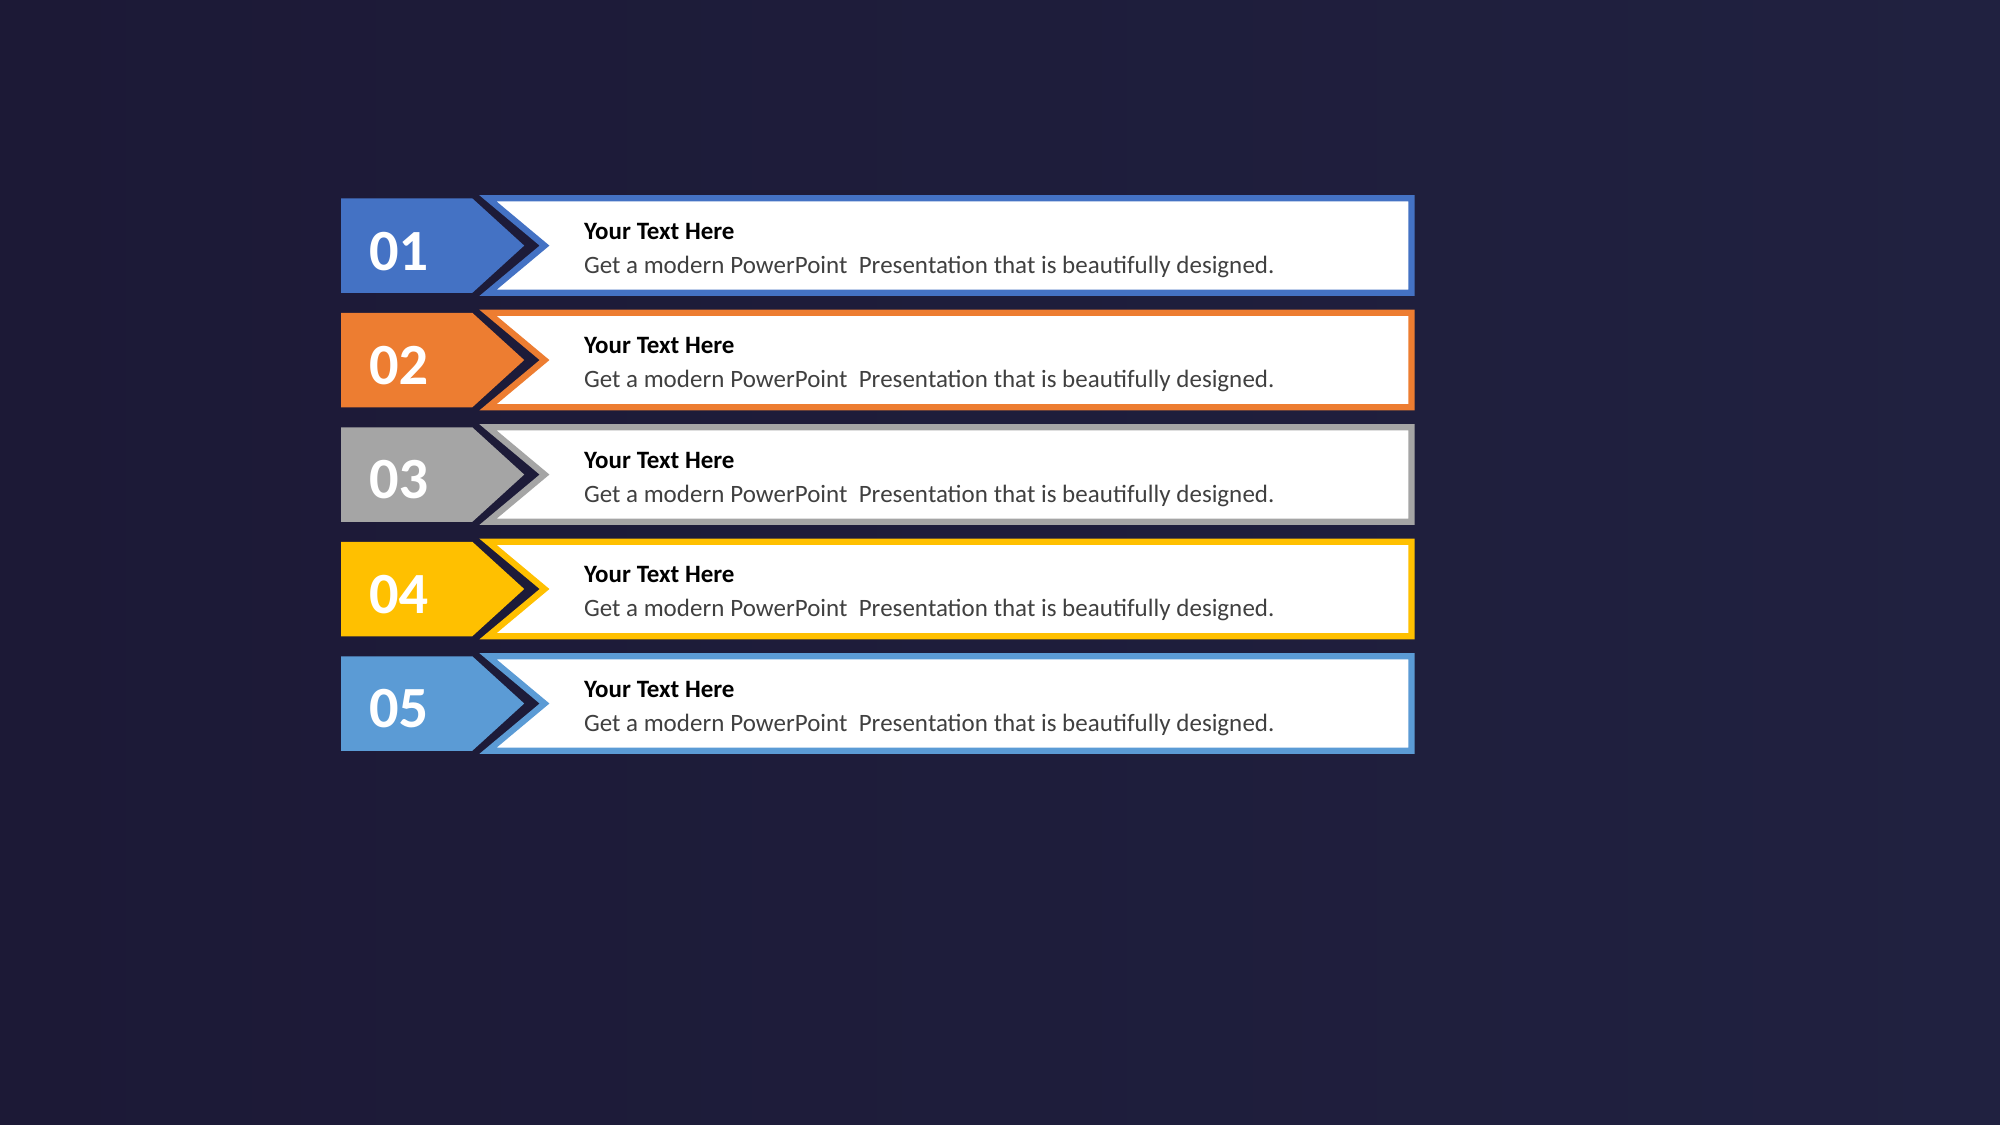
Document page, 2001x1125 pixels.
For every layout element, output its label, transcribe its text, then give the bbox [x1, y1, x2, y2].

text_box [0, 0, 2000, 1125]
text_box 01 [354, 211, 454, 282]
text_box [569, 435, 1365, 516]
text_box 03 [354, 440, 454, 511]
text_box 04 [354, 554, 454, 626]
text_box [485, 311, 1413, 409]
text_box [569, 664, 1365, 745]
text_box [485, 540, 1413, 638]
text_box [340, 426, 526, 523]
text_box [340, 655, 526, 752]
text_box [569, 321, 1365, 401]
text_box [485, 655, 1413, 752]
text_box [340, 197, 526, 294]
text_box [340, 540, 526, 638]
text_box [569, 550, 1365, 630]
text_box 05 [354, 669, 454, 740]
text_box 02 [354, 326, 454, 397]
text_box [340, 311, 526, 409]
text_box [485, 197, 1413, 294]
text_box [485, 426, 1413, 523]
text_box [569, 206, 1365, 287]
